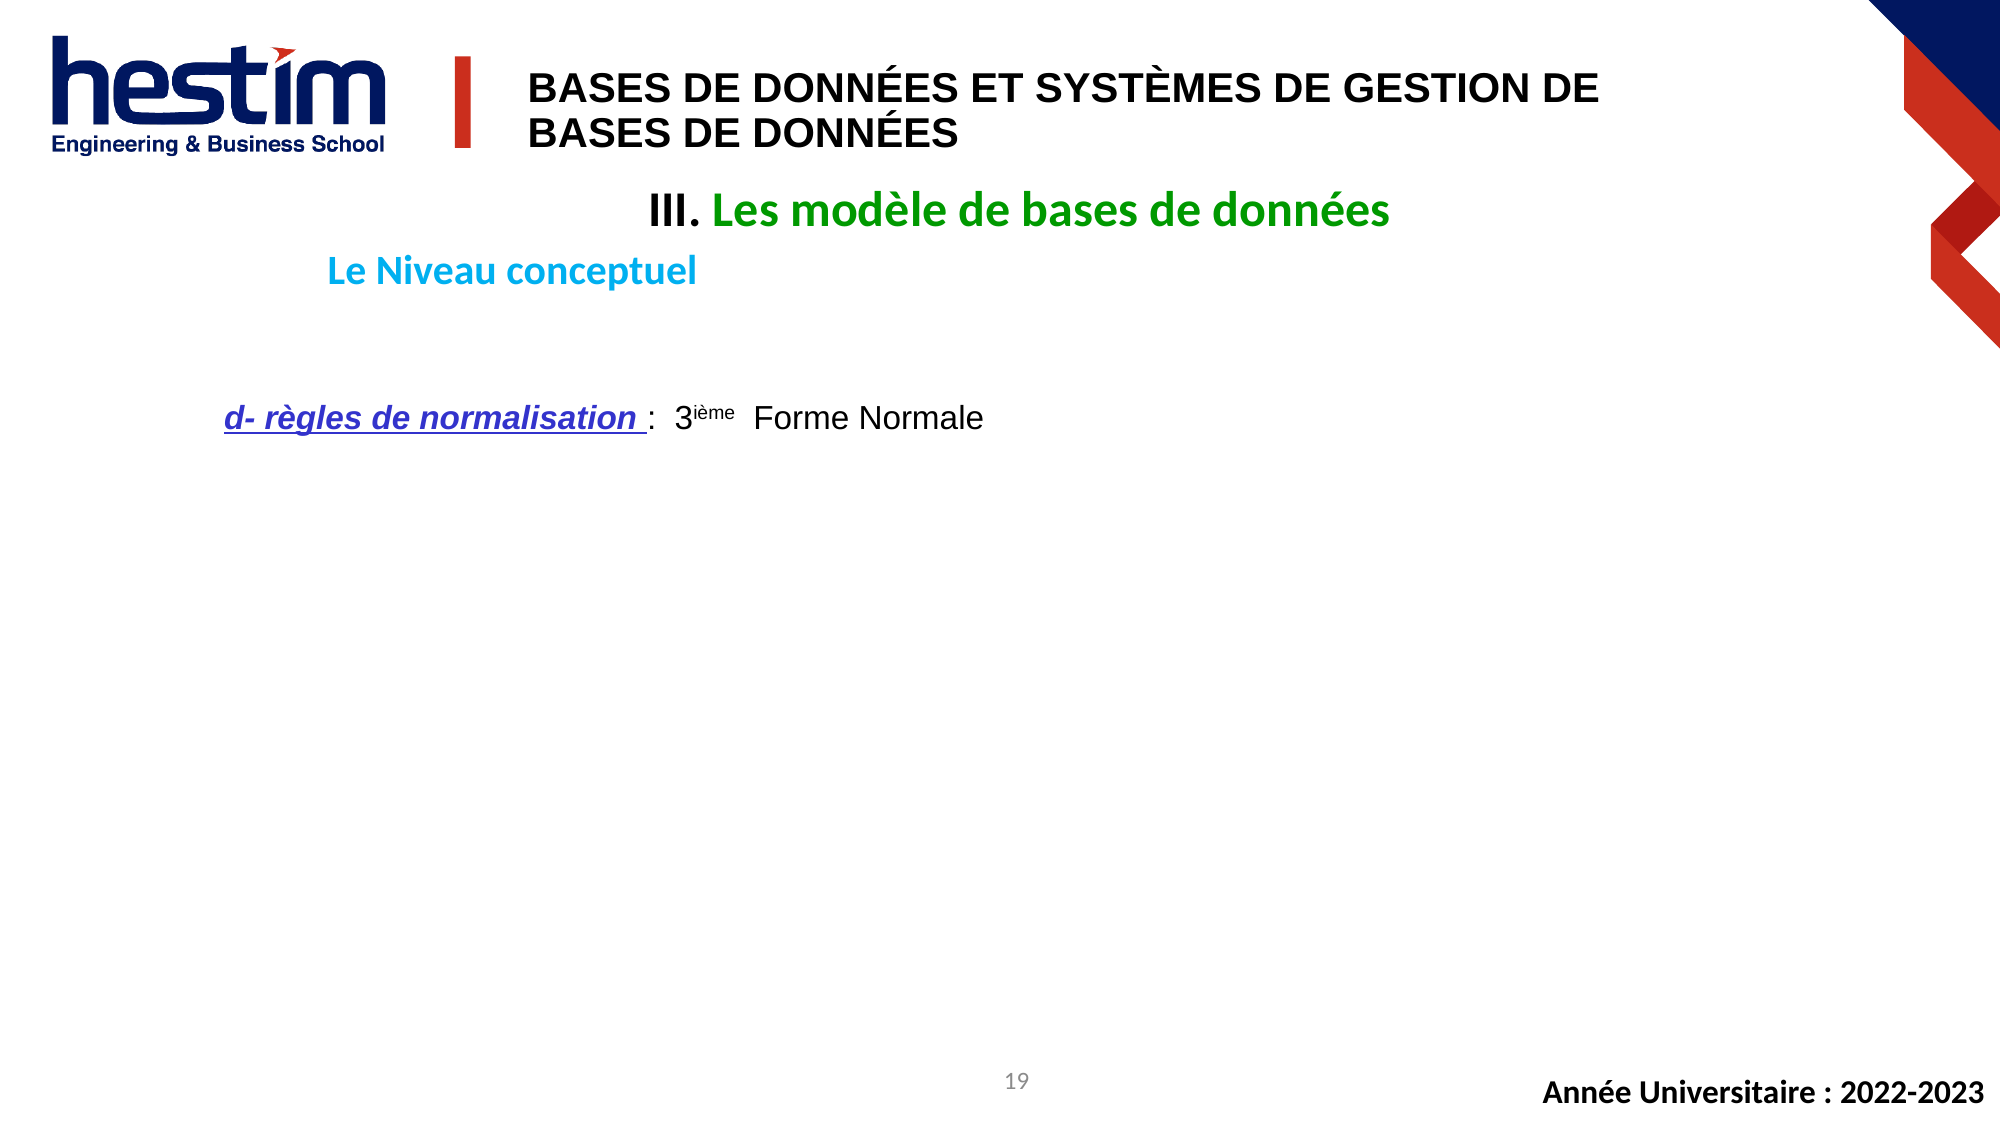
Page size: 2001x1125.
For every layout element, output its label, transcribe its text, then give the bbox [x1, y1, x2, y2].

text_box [1866, 0, 2000, 350]
text_box d- règles de normalisation : 3ième Forme Normale [209, 309, 1755, 1097]
text_box III. Les modèle de bases de données Année Universitaire : 2022-2023 [33, 175, 2000, 1125]
text_box [454, 55, 472, 149]
slide_number 19 [791, 1049, 1242, 1110]
text_box BASES DE DONNÉES ET SYSTÈMES DE GESTION DE BASES DE DONNÉES [512, 59, 1697, 157]
picture [33, 28, 403, 162]
text_box Le Niveau conceptuel [82, 235, 943, 300]
